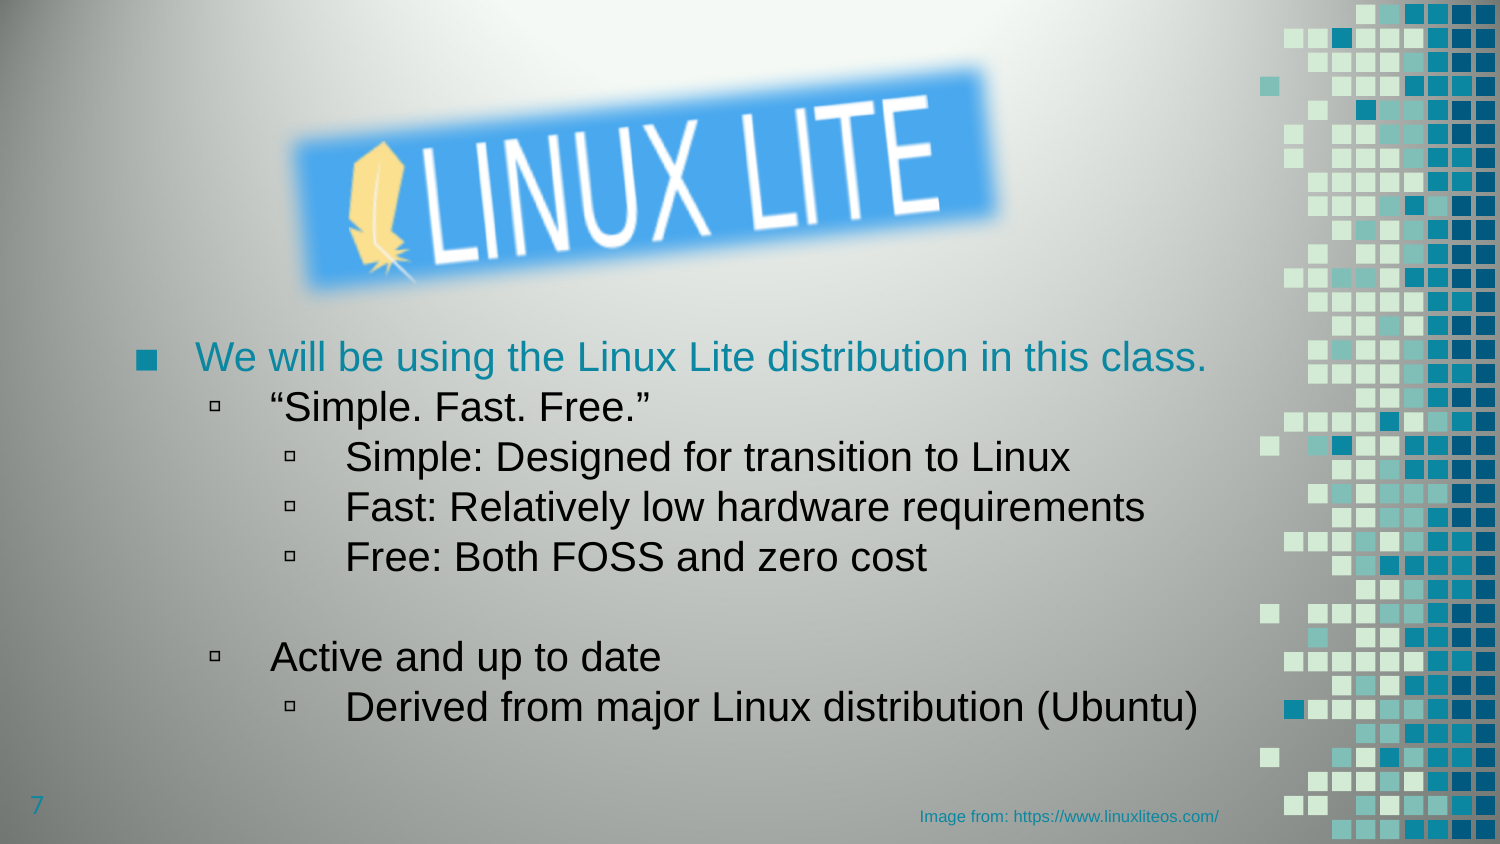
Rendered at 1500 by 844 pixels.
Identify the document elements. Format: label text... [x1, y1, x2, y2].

slide_number 7 [15, 774, 105, 839]
text_box Image from: https://www.linuxliteos.com/ [904, 798, 1235, 844]
picture [0, 0, 1500, 844]
list We will be using the Linux Lite distribution in this class. “Simple. Fast. Free.” Simple: Designed for transition to Linux Fast: Relatively low hardware requirements Free: Both FOSS and zero cost Active and up to date Derived from major Linux distribution (Ubuntu) [104, 314, 1284, 804]
